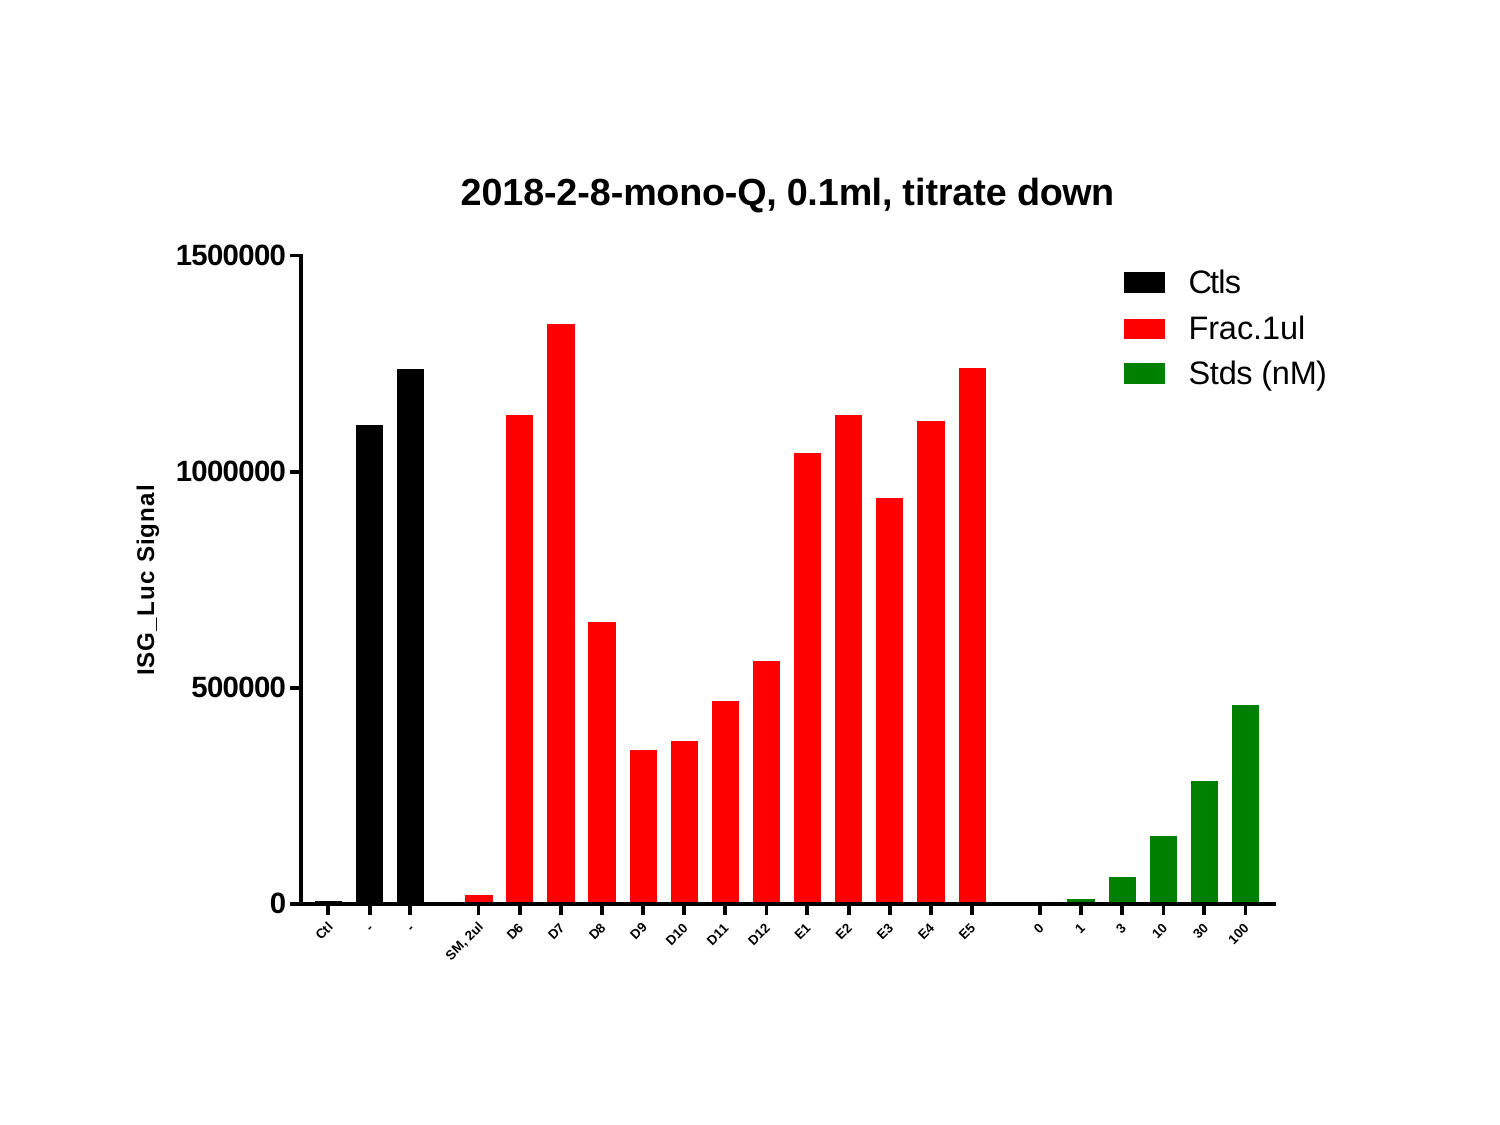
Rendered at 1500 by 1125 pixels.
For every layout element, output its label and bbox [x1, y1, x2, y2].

text_box [103, 143, 1355, 1041]
